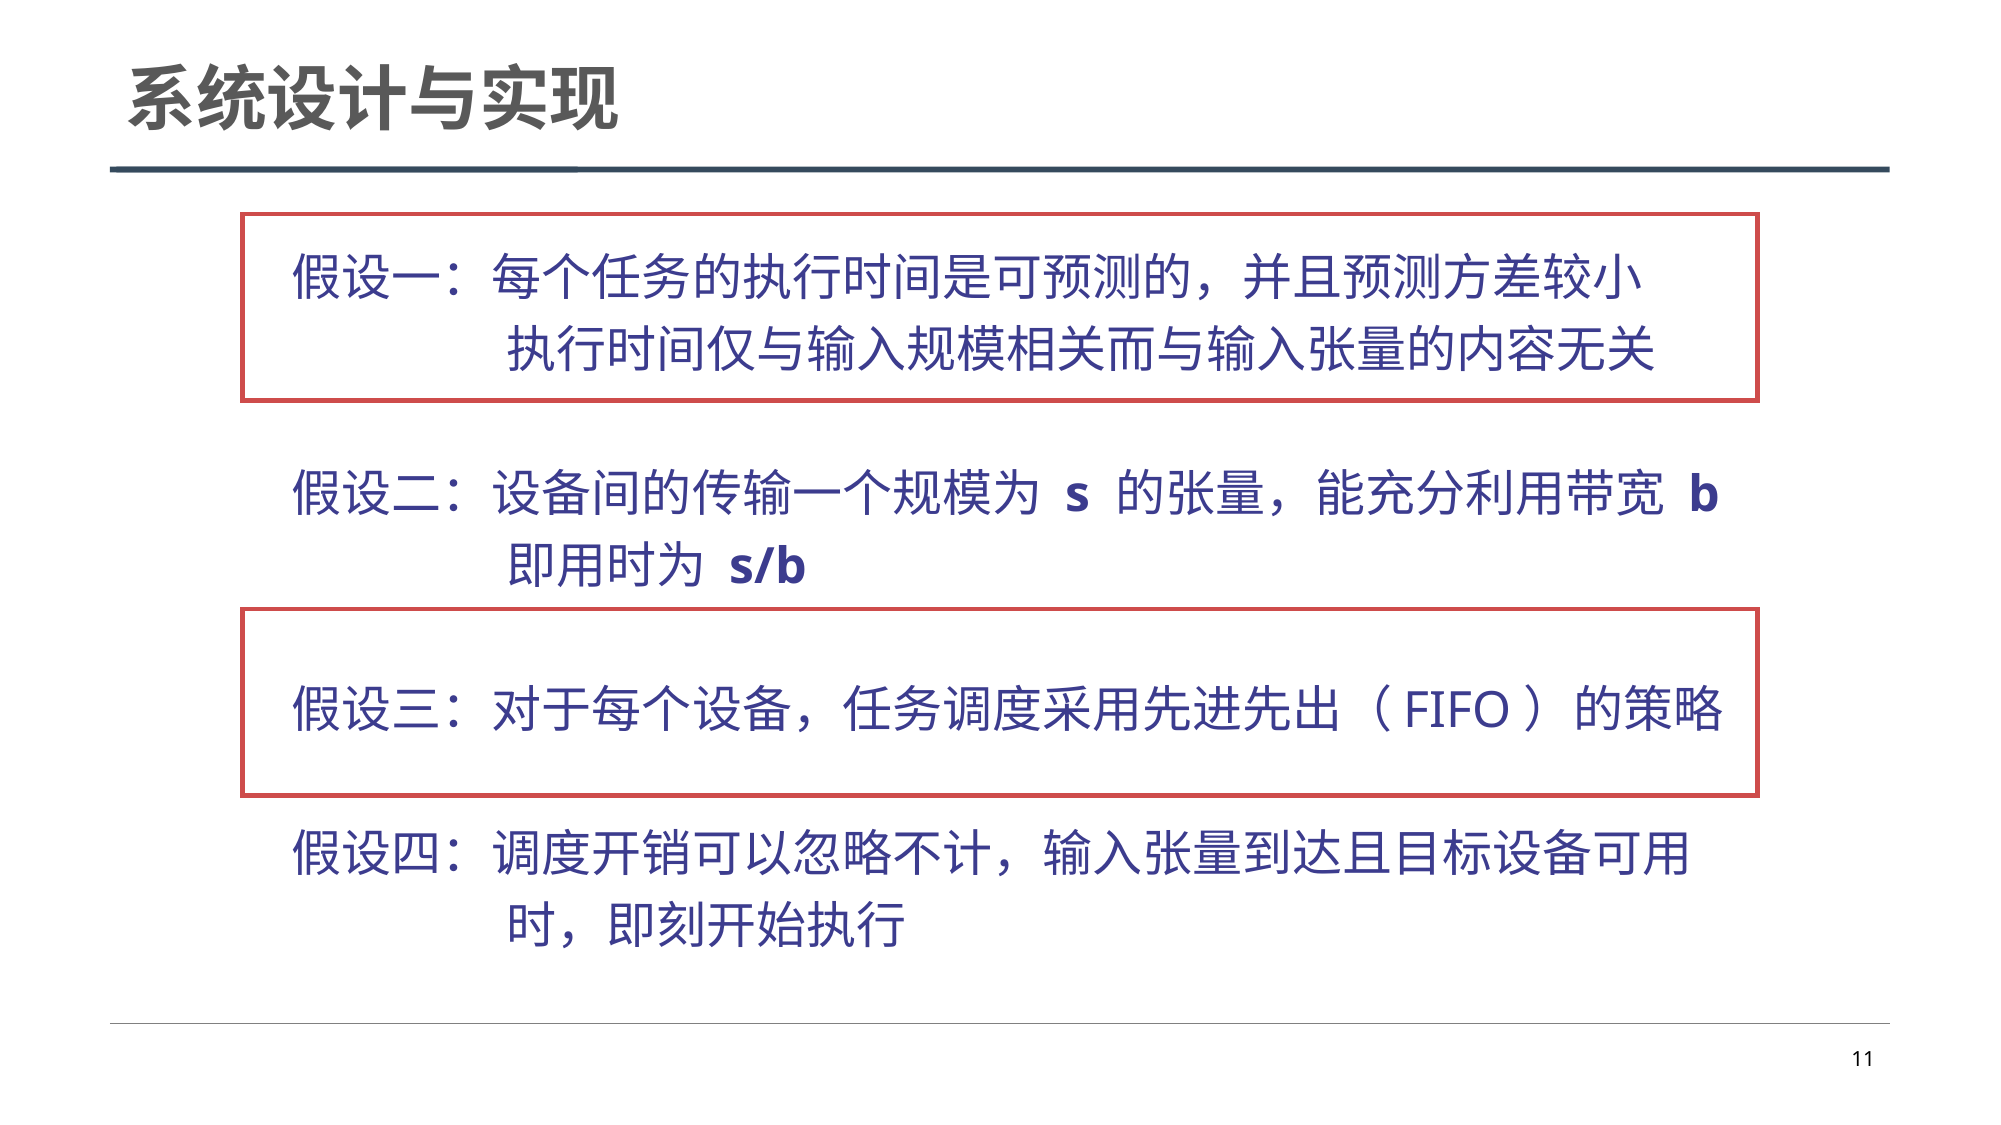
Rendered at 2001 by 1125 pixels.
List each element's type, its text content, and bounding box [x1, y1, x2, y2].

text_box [242, 213, 1758, 963]
slide_number 11 [1289, 1038, 1890, 1099]
